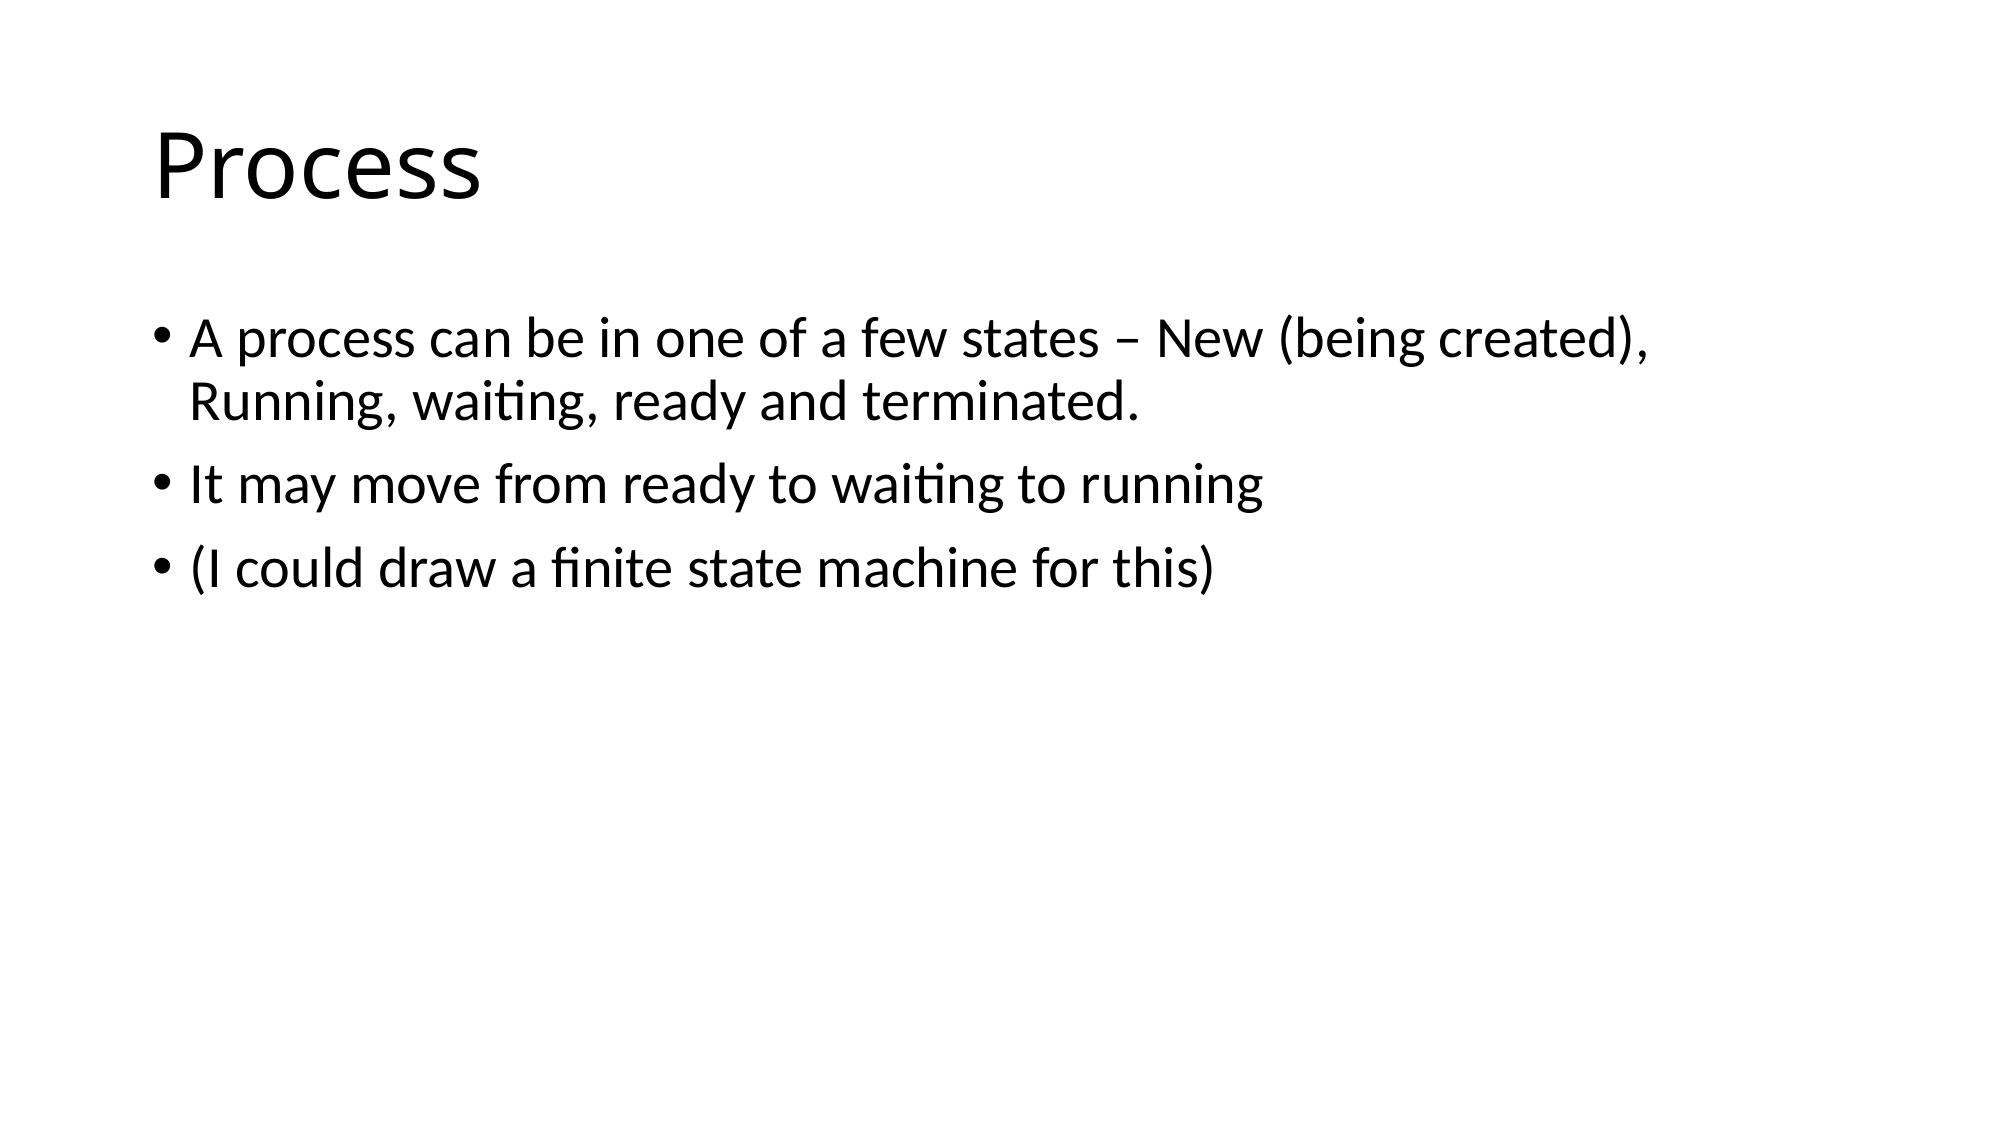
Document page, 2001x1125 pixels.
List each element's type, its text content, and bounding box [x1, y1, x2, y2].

title Process [137, 59, 1863, 278]
list A process can be in one of a few states – New (being created), Running, waiting, ready and terminated. It may move from ready to waiting to running (I could draw a finite state machine for this) [137, 299, 1863, 1014]
